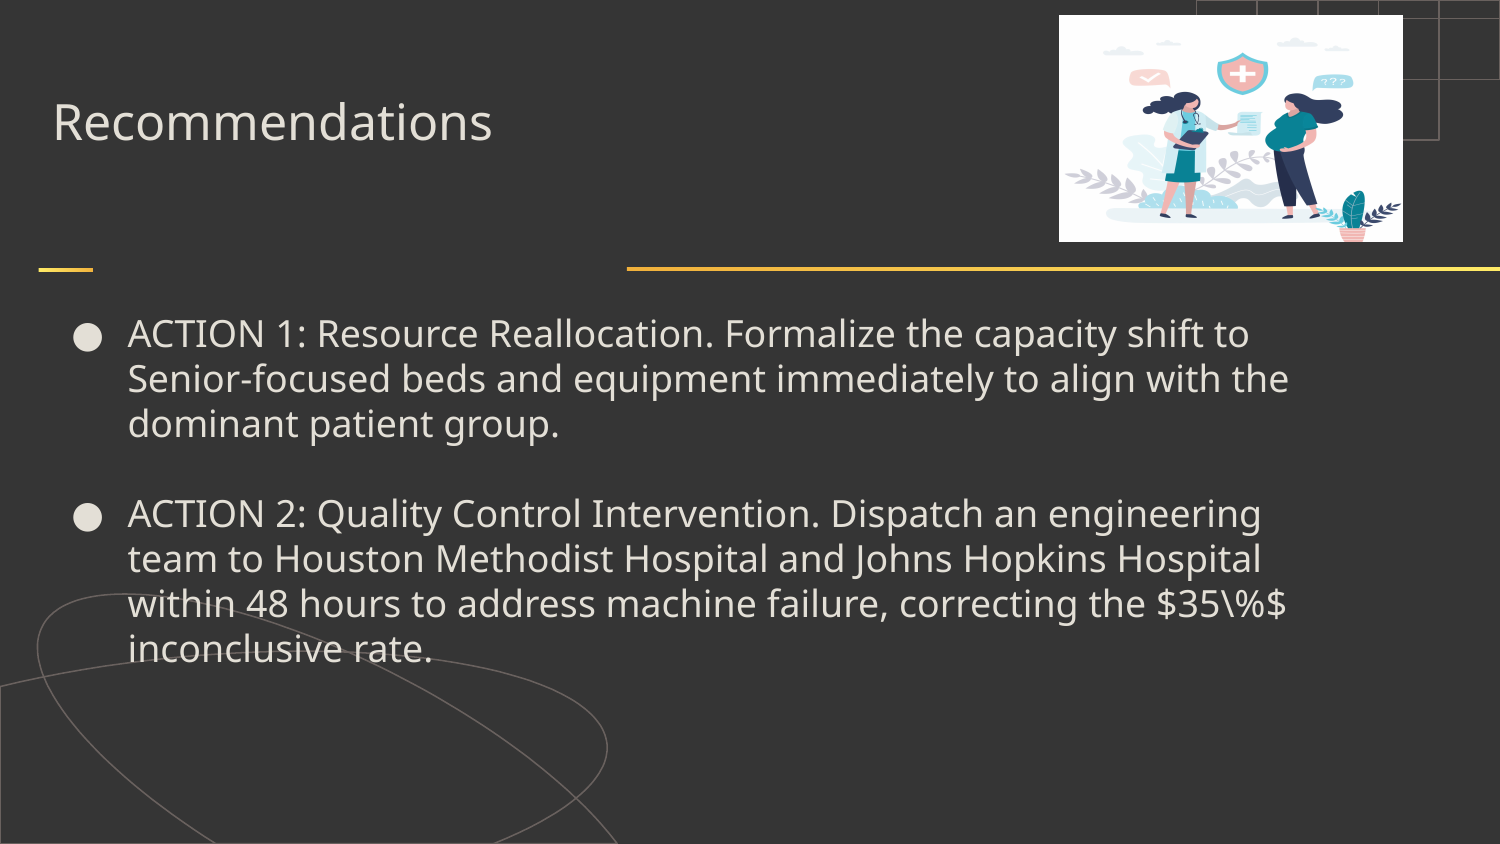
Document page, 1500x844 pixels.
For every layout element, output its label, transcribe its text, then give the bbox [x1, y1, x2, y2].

title Recommendations [37, 82, 1193, 254]
text_box [626, 267, 1500, 271]
text_box ACTION 1: Resource Reallocation. Formalize the capacity shift to Senior-focused beds and equipment immediately to align with the dominant patient group. ACTION 2: Quality Control Intervention. Dispatch an engineering team to Houston Methodist Hospital and Johns Hopkins Hospital within 48 hours to address machine failure, correcting the $35\%$ inconclusive rate. [37, 295, 1374, 718]
picture [1058, 15, 1404, 242]
